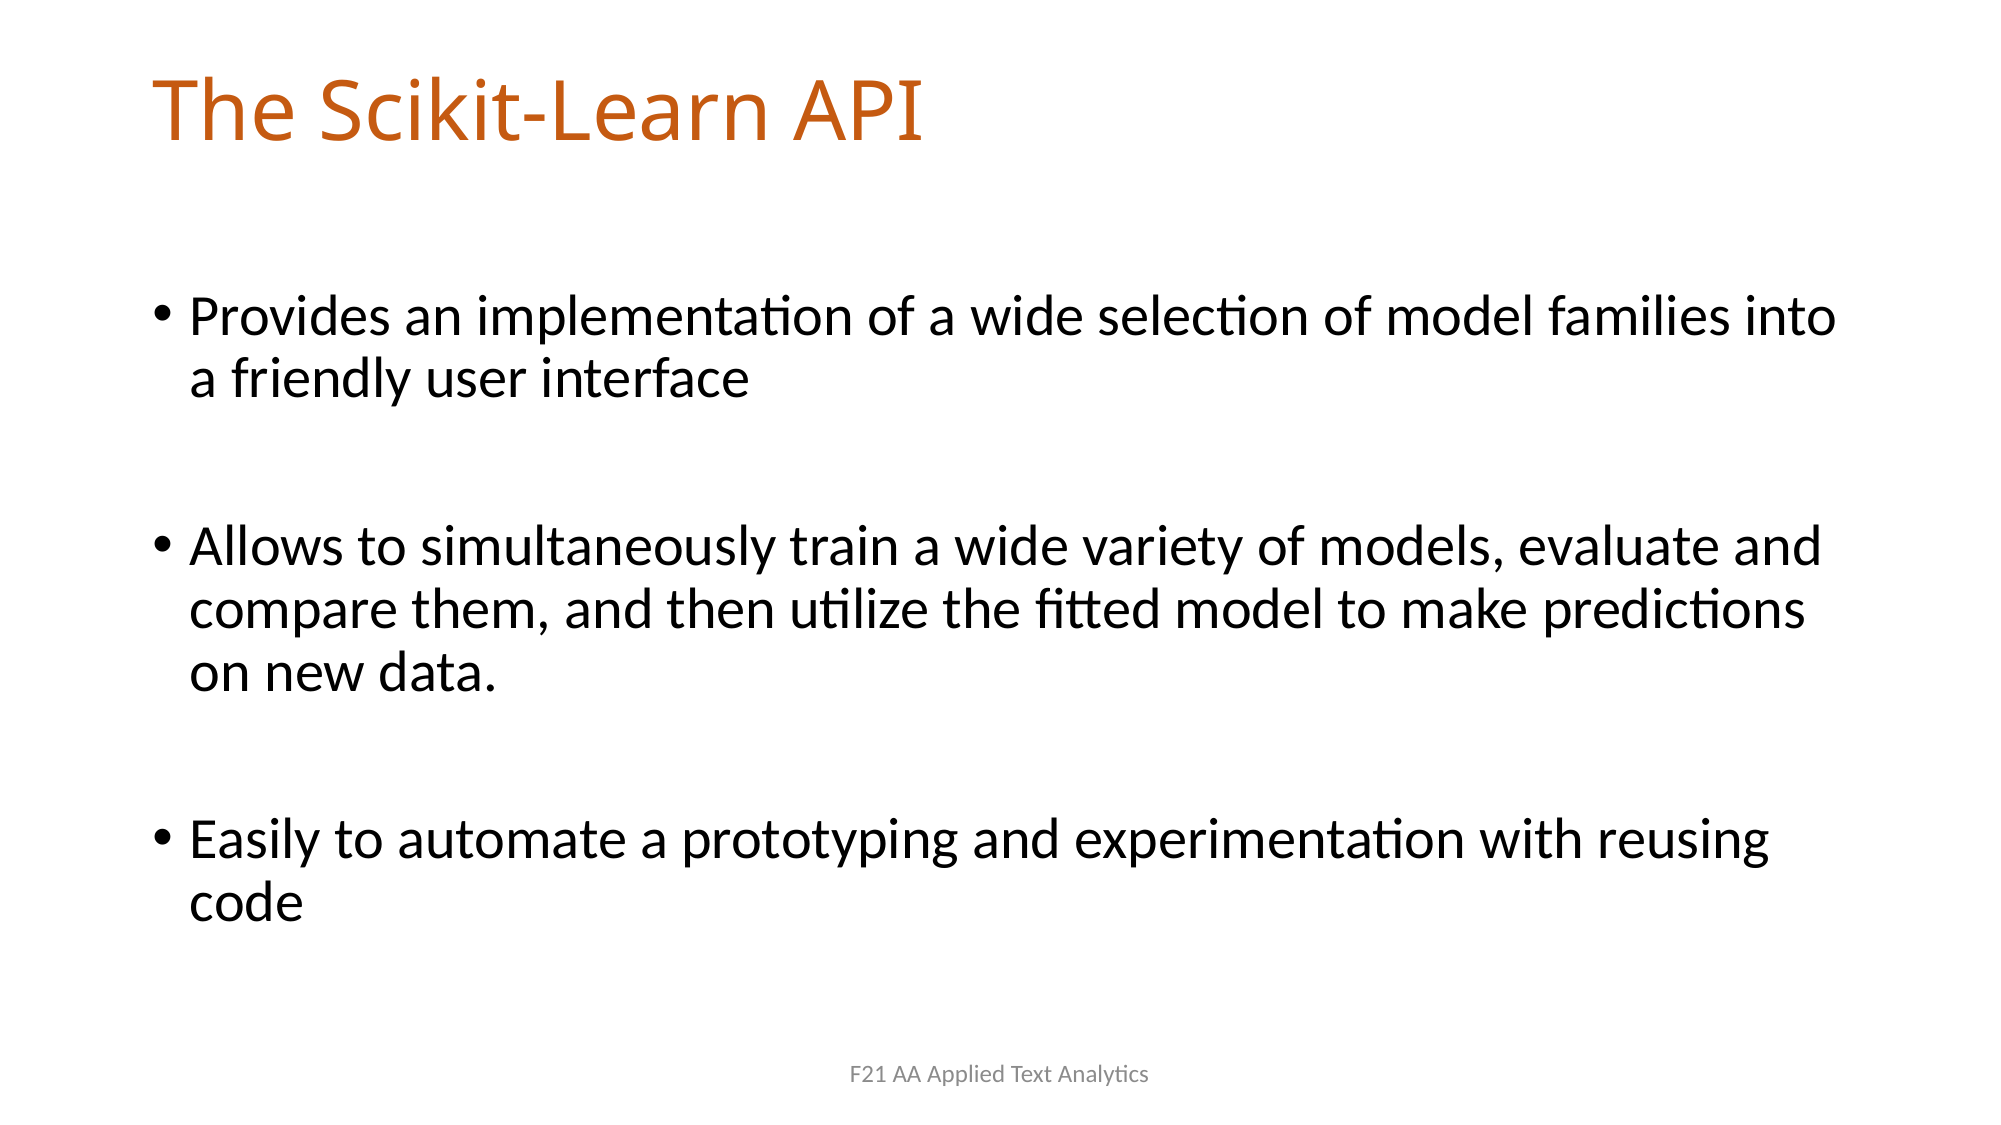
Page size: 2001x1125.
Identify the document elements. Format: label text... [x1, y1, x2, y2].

footer F21 AA Applied Text Analytics [662, 1042, 1338, 1103]
title The Scikit-Learn API [137, 59, 1863, 277]
list Provides an implementation of a wide selection of model families into a friendly user interface Allows to simultaneously train a wide variety of models, evaluate and compare them, and then utilize the fitted model to make predictions on new data. Easily to automate a prototyping and experimentation with reusing code [137, 277, 1863, 1014]
